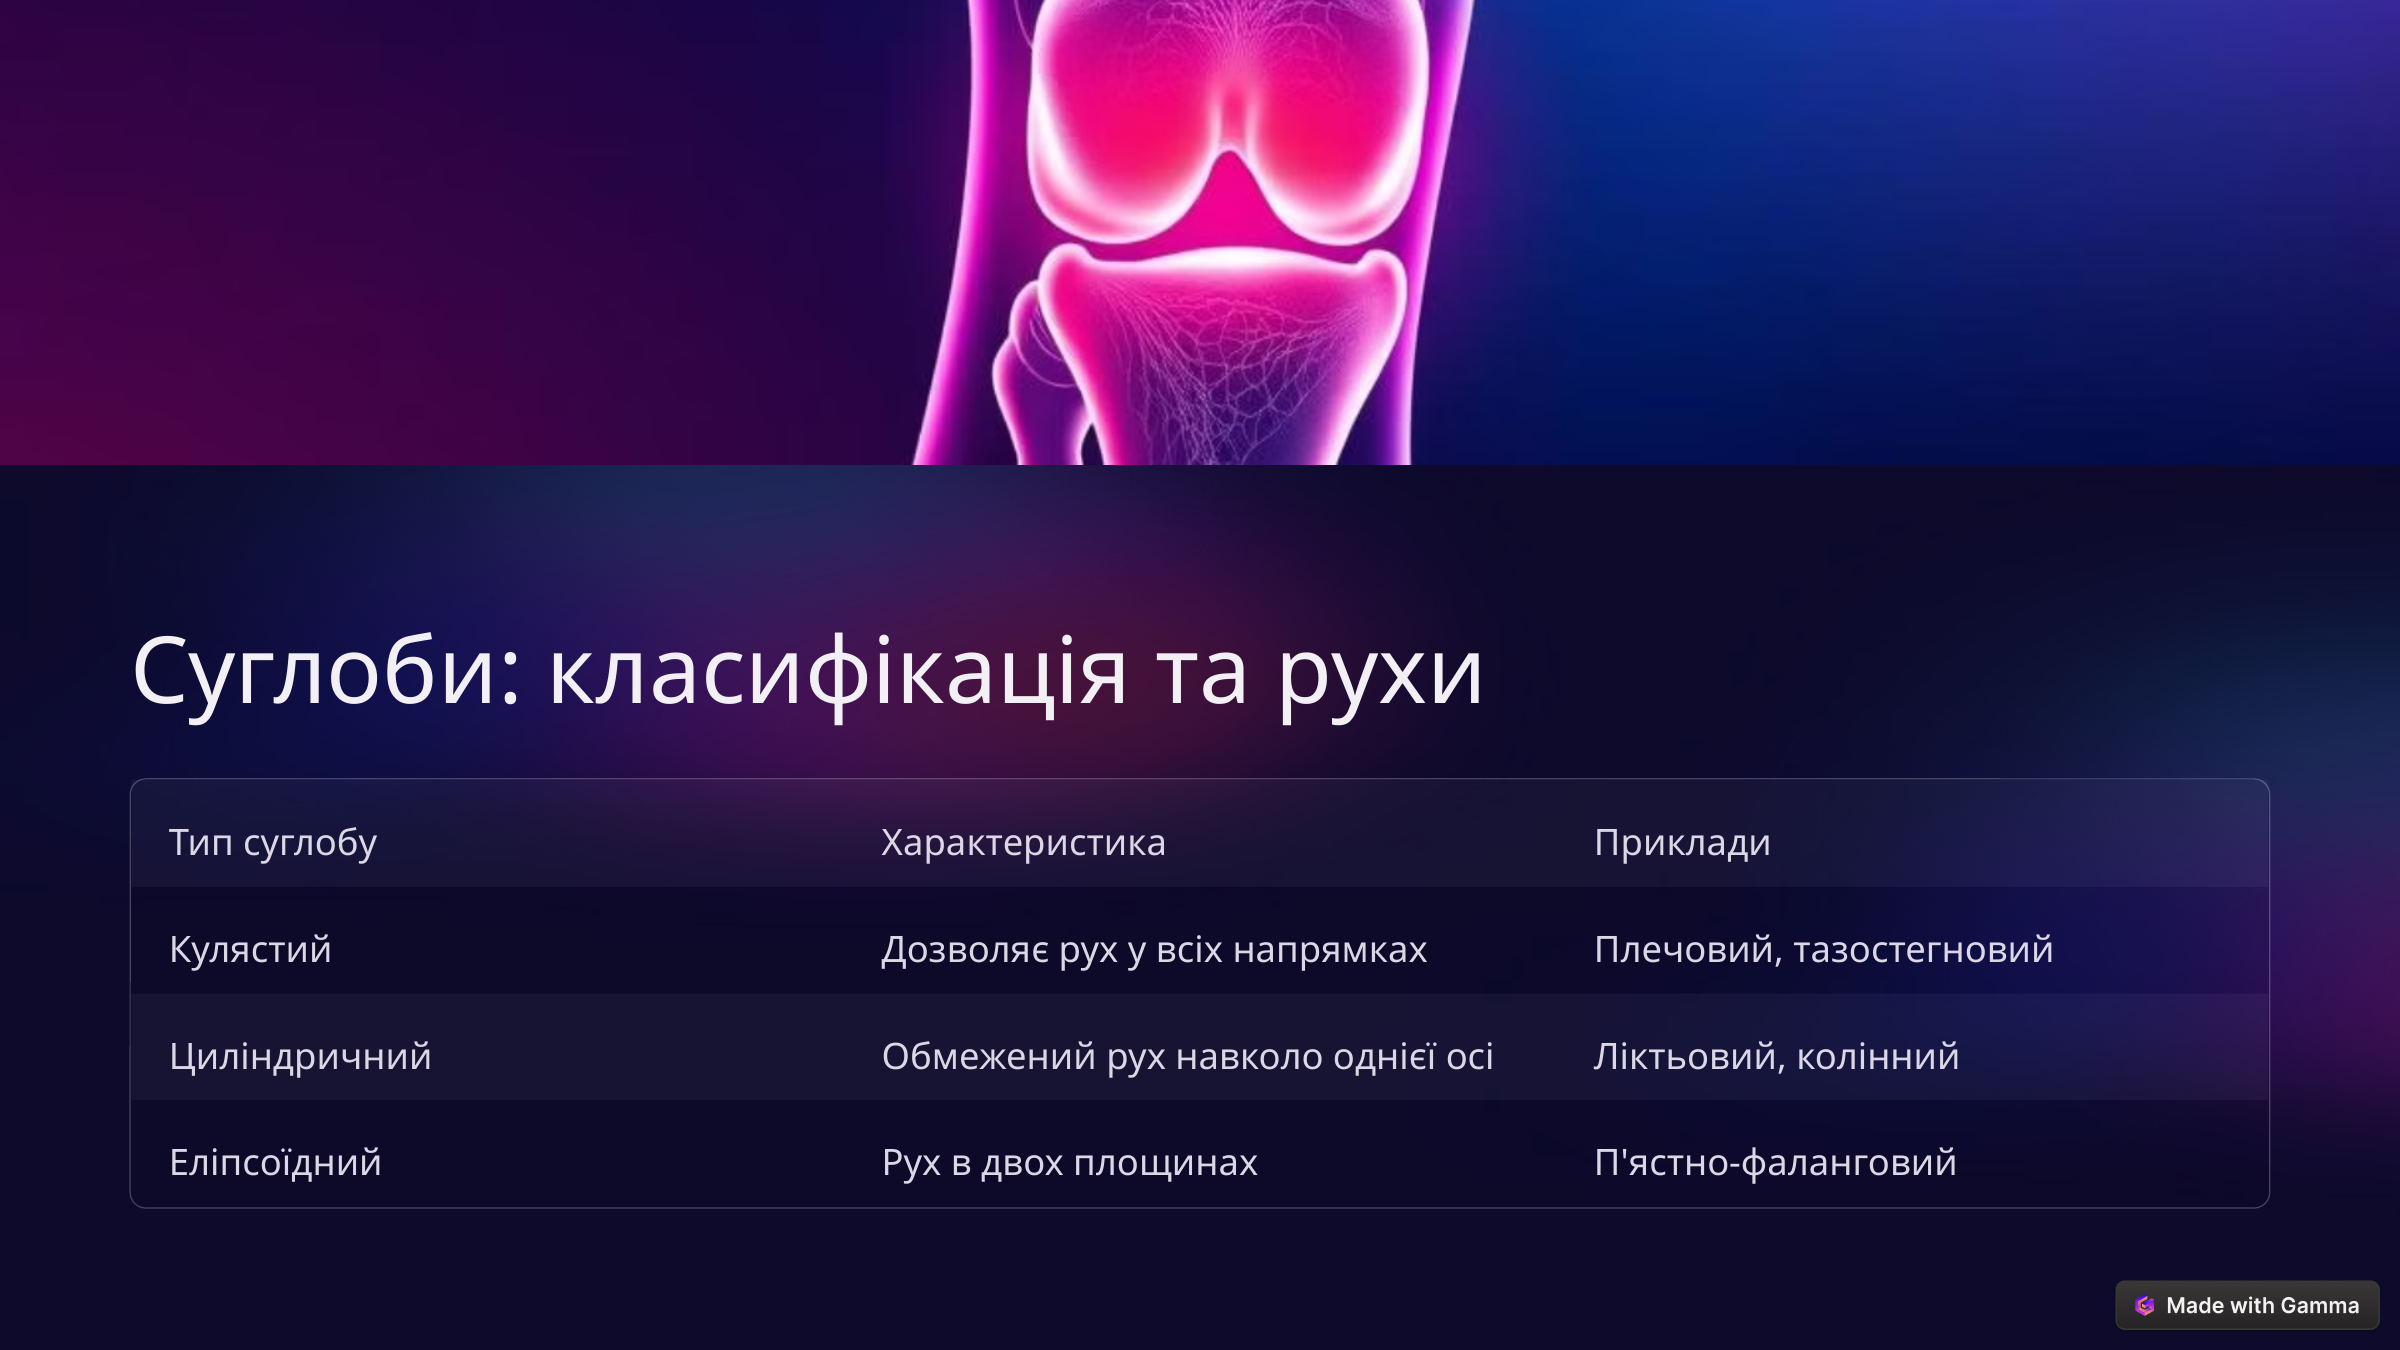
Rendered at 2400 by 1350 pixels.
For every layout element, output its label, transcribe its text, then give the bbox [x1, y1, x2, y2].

picture [0, 0, 2400, 466]
text_box Тип суглобу [168, 803, 806, 864]
text_box Характеристика [881, 803, 1519, 864]
text_box [131, 780, 2269, 886]
text_box Еліпсоїдний [168, 1123, 806, 1184]
text_box Суглоби: класифікація та рухи [130, 606, 1583, 724]
text_box Циліндричний [168, 1017, 806, 1077]
text_box Обмежений рух навколо однієї осі [881, 1017, 1519, 1077]
text_box [131, 993, 2269, 1100]
text_box Дозволяє рух у всіх напрямках [881, 910, 1519, 970]
text_box Плечовий, тазостегновий [1593, 910, 2232, 970]
text_box П'ястно-фаланговий [1593, 1123, 2232, 1184]
text_box [131, 1100, 2269, 1207]
text_box Кулястий [168, 910, 806, 970]
text_box Рух в двох площинах [881, 1123, 1519, 1184]
text_box Приклади [1593, 803, 2232, 864]
text_box Ліктьовий, колінний [1593, 1017, 2232, 1077]
text_box [131, 886, 2269, 993]
picture [2106, 1271, 2389, 1339]
